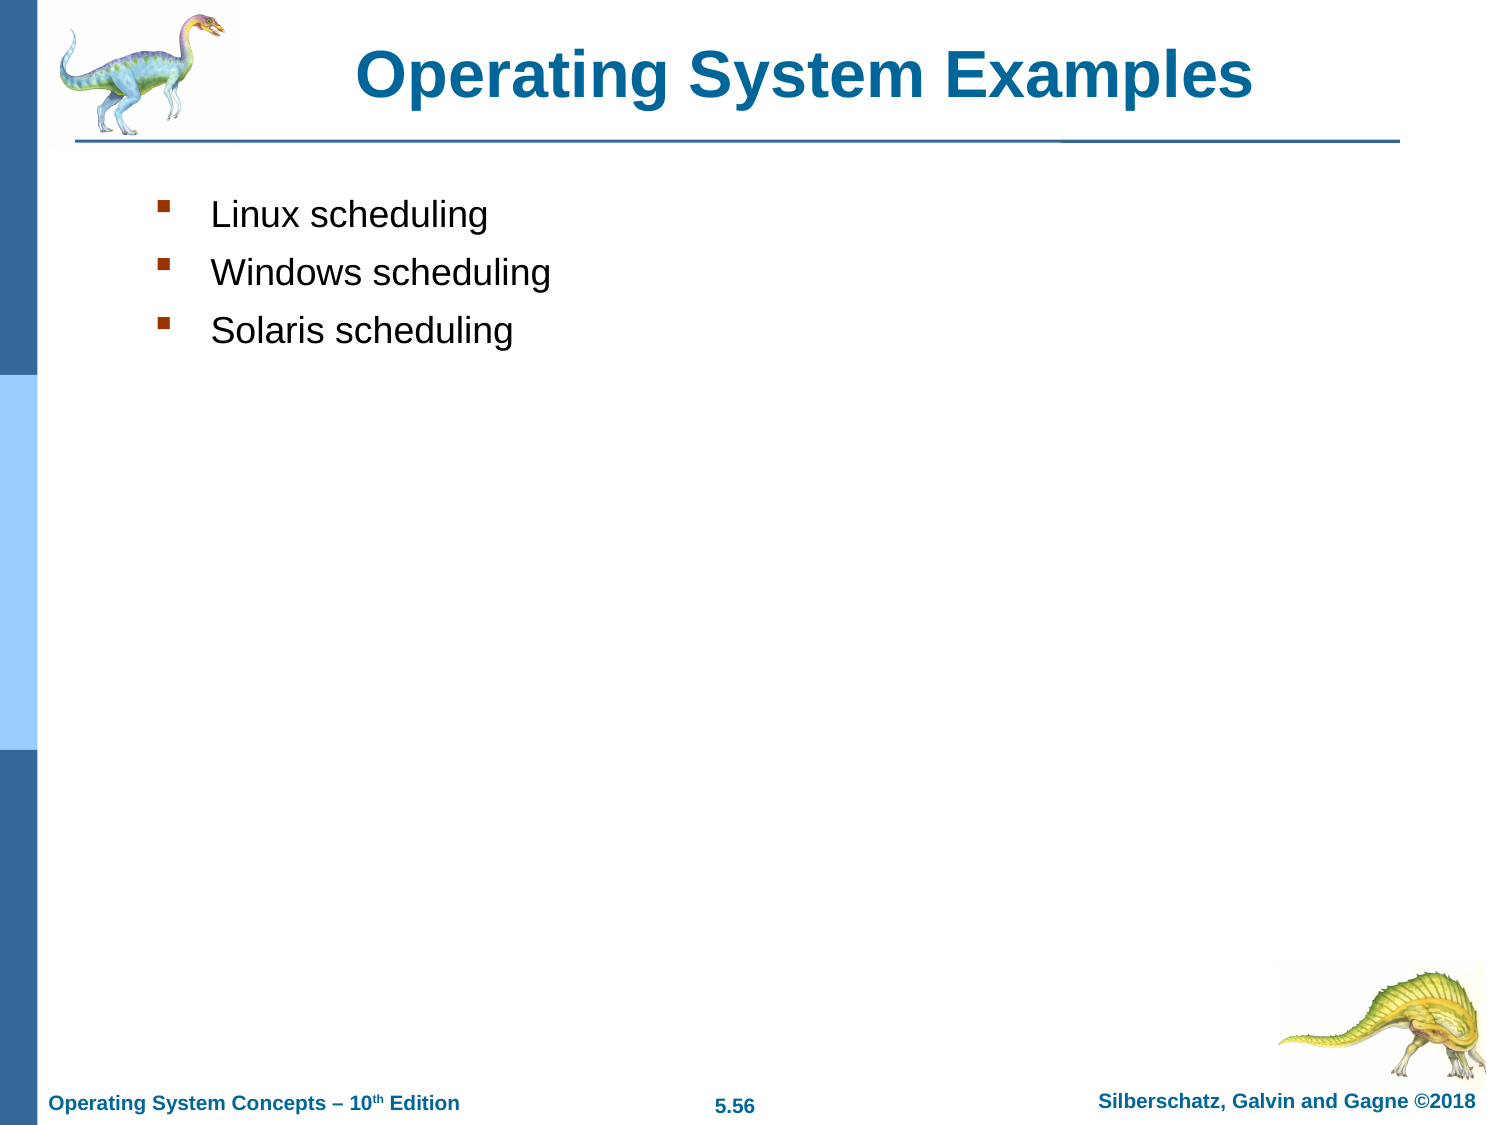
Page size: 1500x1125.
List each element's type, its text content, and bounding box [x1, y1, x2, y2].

picture [1275, 959, 1486, 1090]
title Operating System Examples [186, 23, 1425, 118]
list Linux scheduling Windows scheduling Solaris scheduling [139, 182, 1247, 758]
picture [46, 0, 243, 149]
